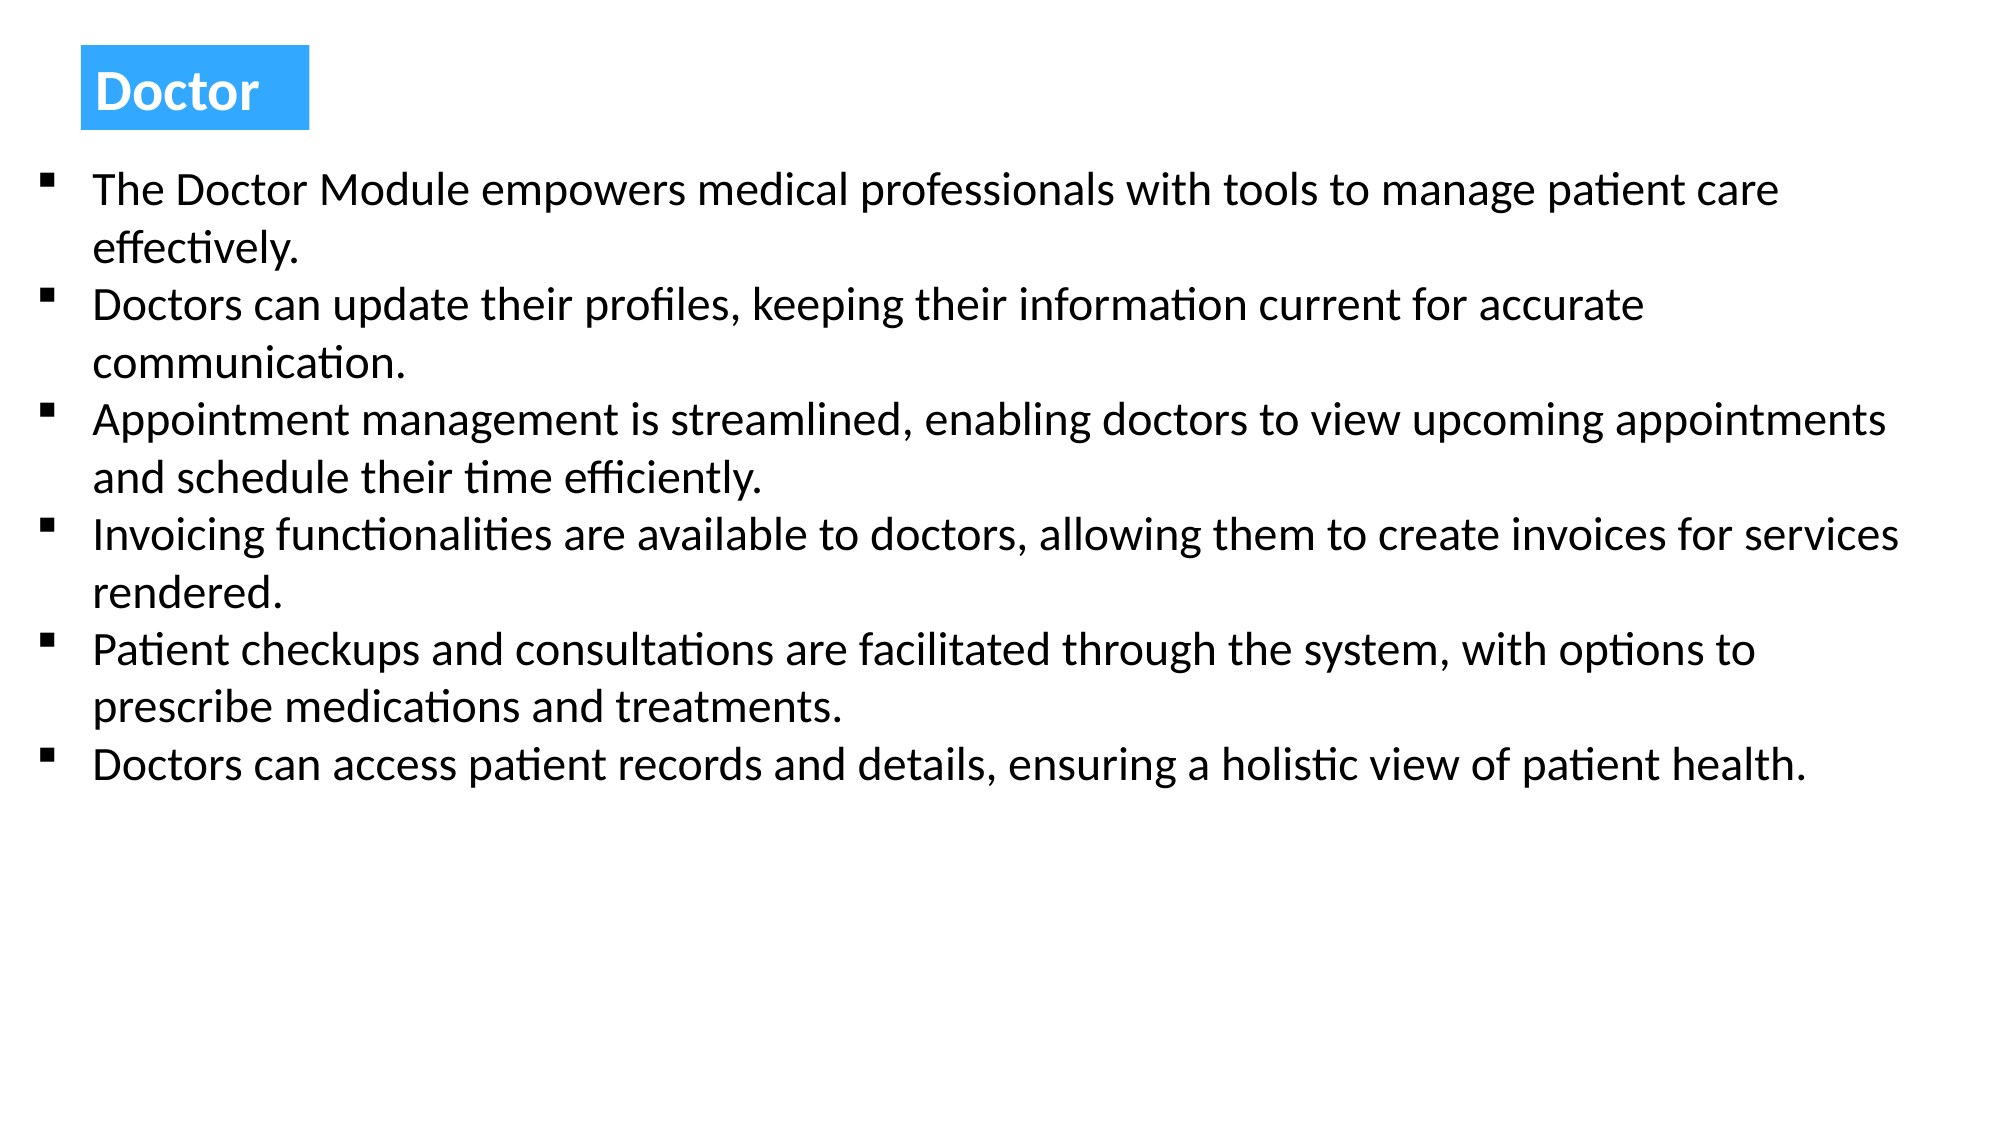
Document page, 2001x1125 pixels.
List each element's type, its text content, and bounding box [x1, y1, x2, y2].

text_box Doctor [80, 45, 310, 130]
text_box The Doctor Module empowers medical professionals with tools to manage patient care effectively. Doctors can update their profiles, keeping their information current for accurate communication. Appointment management is streamlined, enabling doctors to view upcoming appointments and schedule their time efficiently. Invoicing functionalities are available to doctors, allowing them to create invoices for services rendered. Patient checkups and consultations are facilitated through the system, with options to prescribe medications and treatments. Doctors can access patient records and details, ensuring a holistic view of patient health. [21, 35, 1948, 843]
